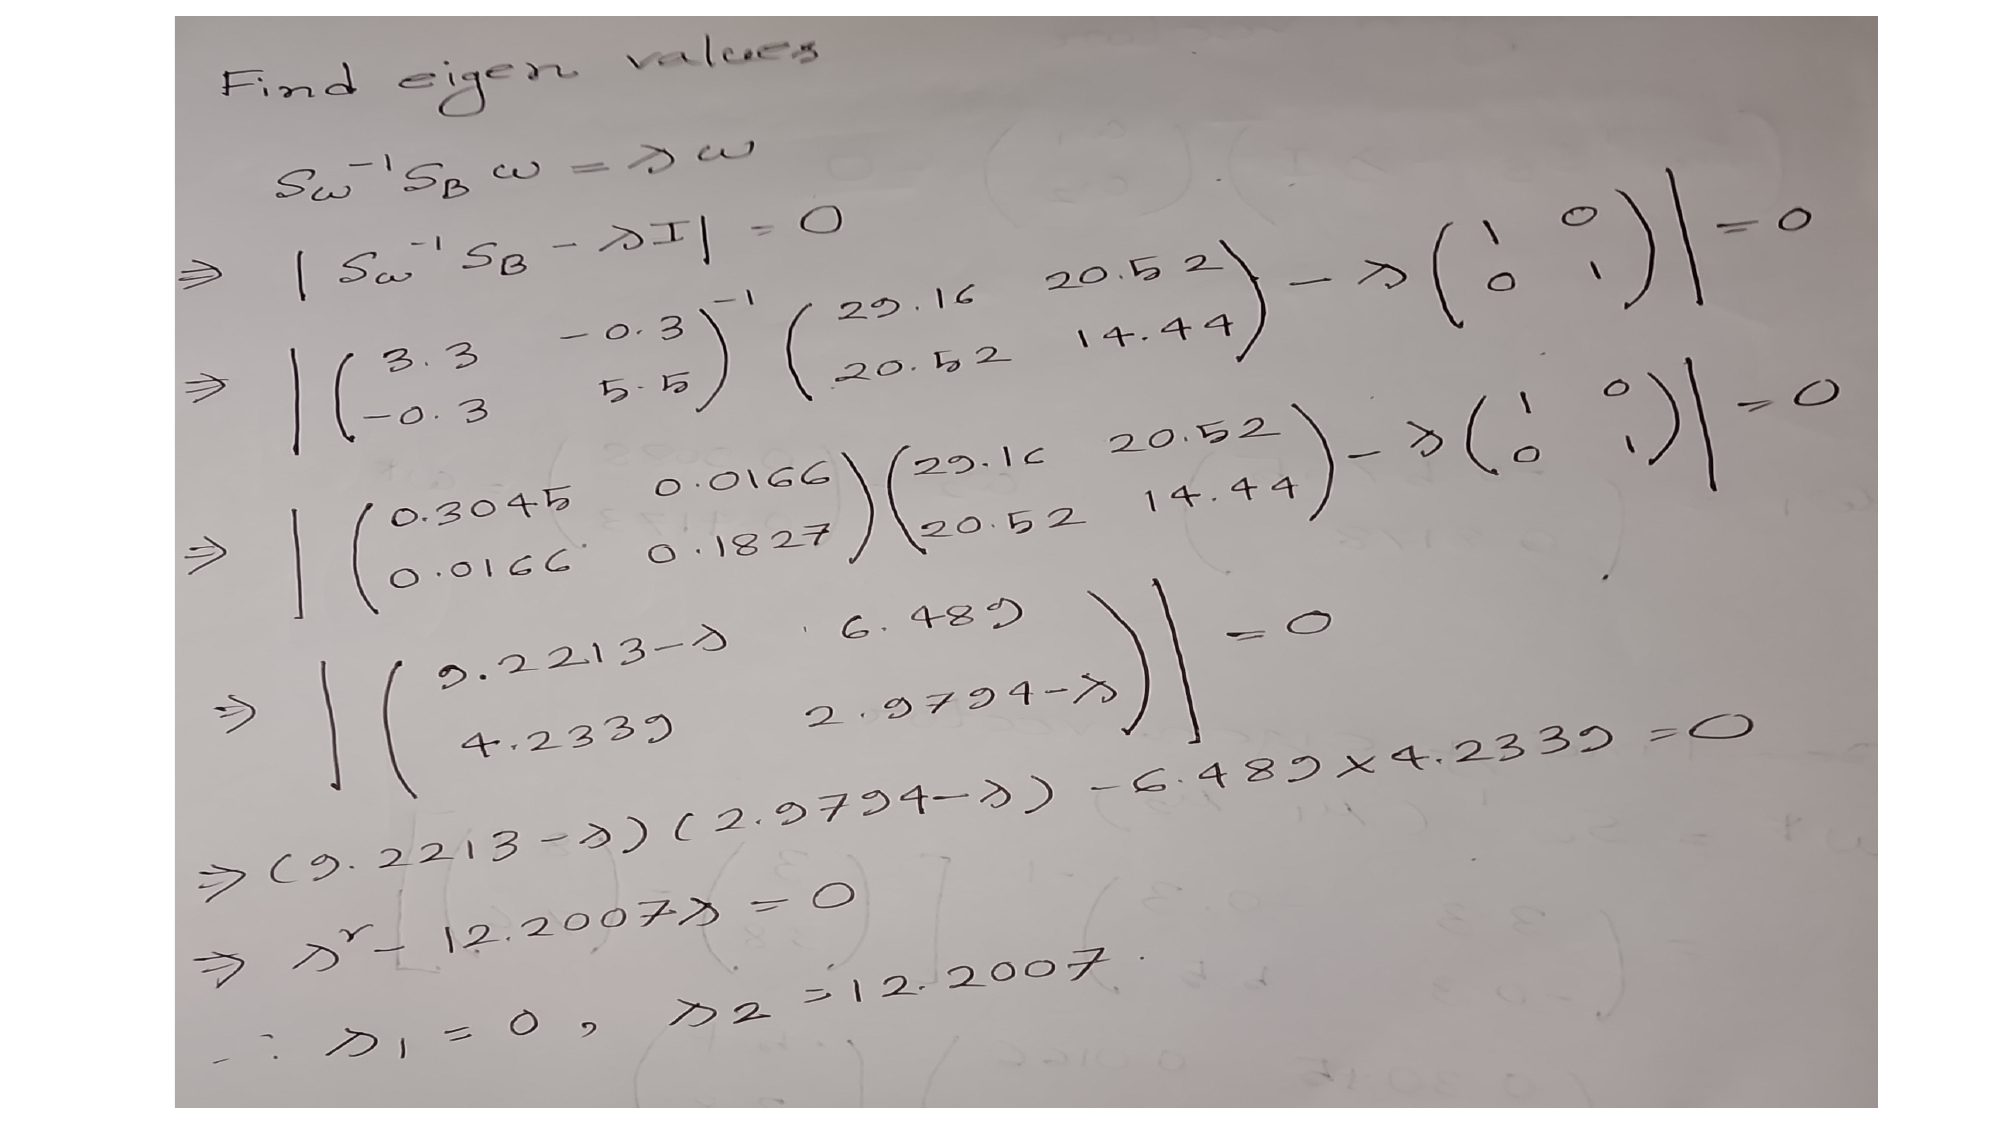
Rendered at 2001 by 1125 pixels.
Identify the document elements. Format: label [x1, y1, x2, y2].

picture [174, 15, 1892, 1108]
